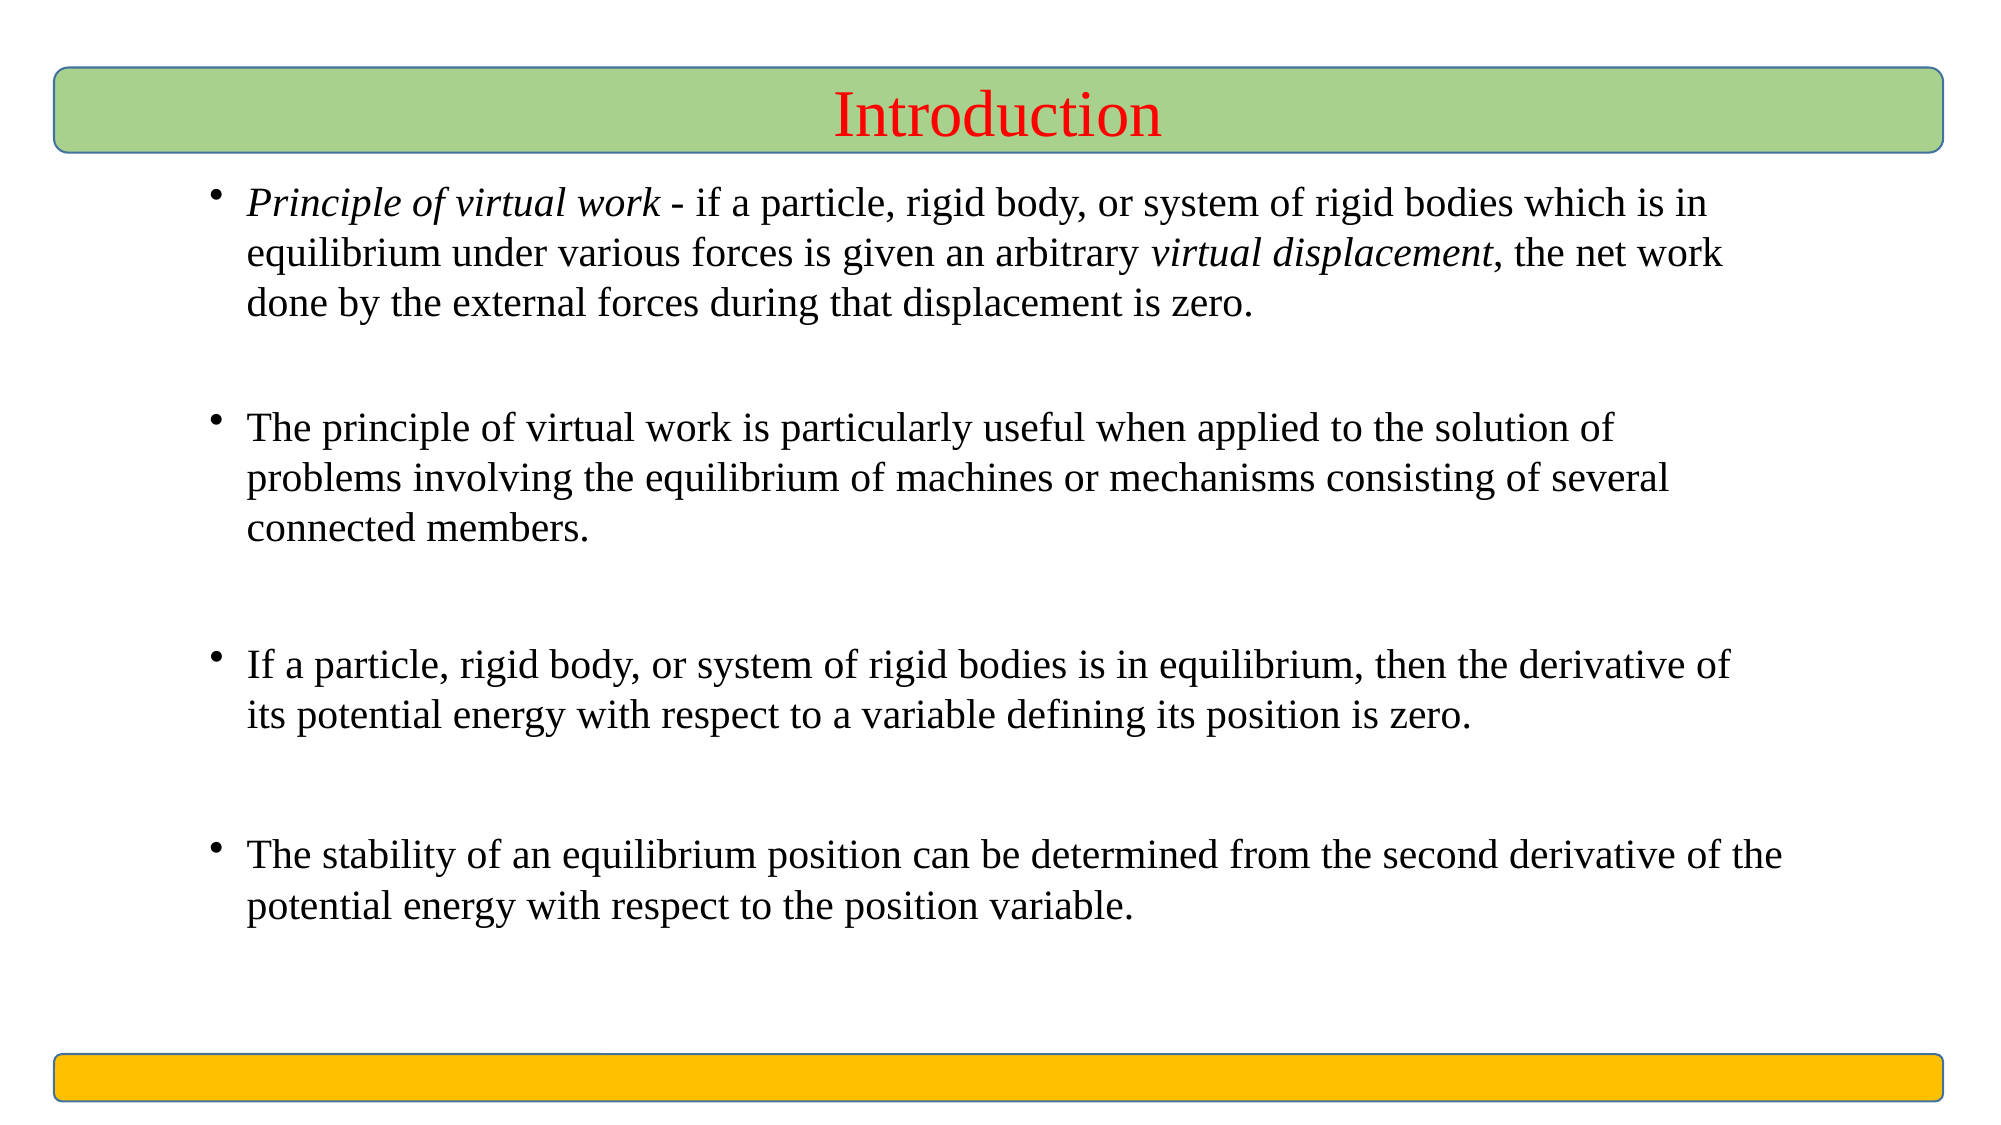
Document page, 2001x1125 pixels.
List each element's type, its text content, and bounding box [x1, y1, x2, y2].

text_box Introduction [52, 66, 1945, 154]
text_box Principle of virtual work - if a particle, rigid body, or system of rigid bodies which is in equilibrium under various forces is given an arbitrary virtual displacement, the net work done by the external forces during that displacement is zero. [194, 166, 1752, 332]
text_box The principle of virtual work is particularly useful when applied to the solution of problems involving the equilibrium of machines or mechanisms consisting of several connected members. [194, 392, 1706, 557]
text_box [52, 1052, 1945, 1103]
text_box The stability of an equilibrium position can be determined from the second derivative of the potential energy with respect to the position variable. [194, 819, 1825, 935]
text_box If a particle, rigid body, or system of rigid bodies is in equilibrium, then the derivative of its potential energy with respect to a variable defining its position is zero. [194, 629, 1770, 745]
